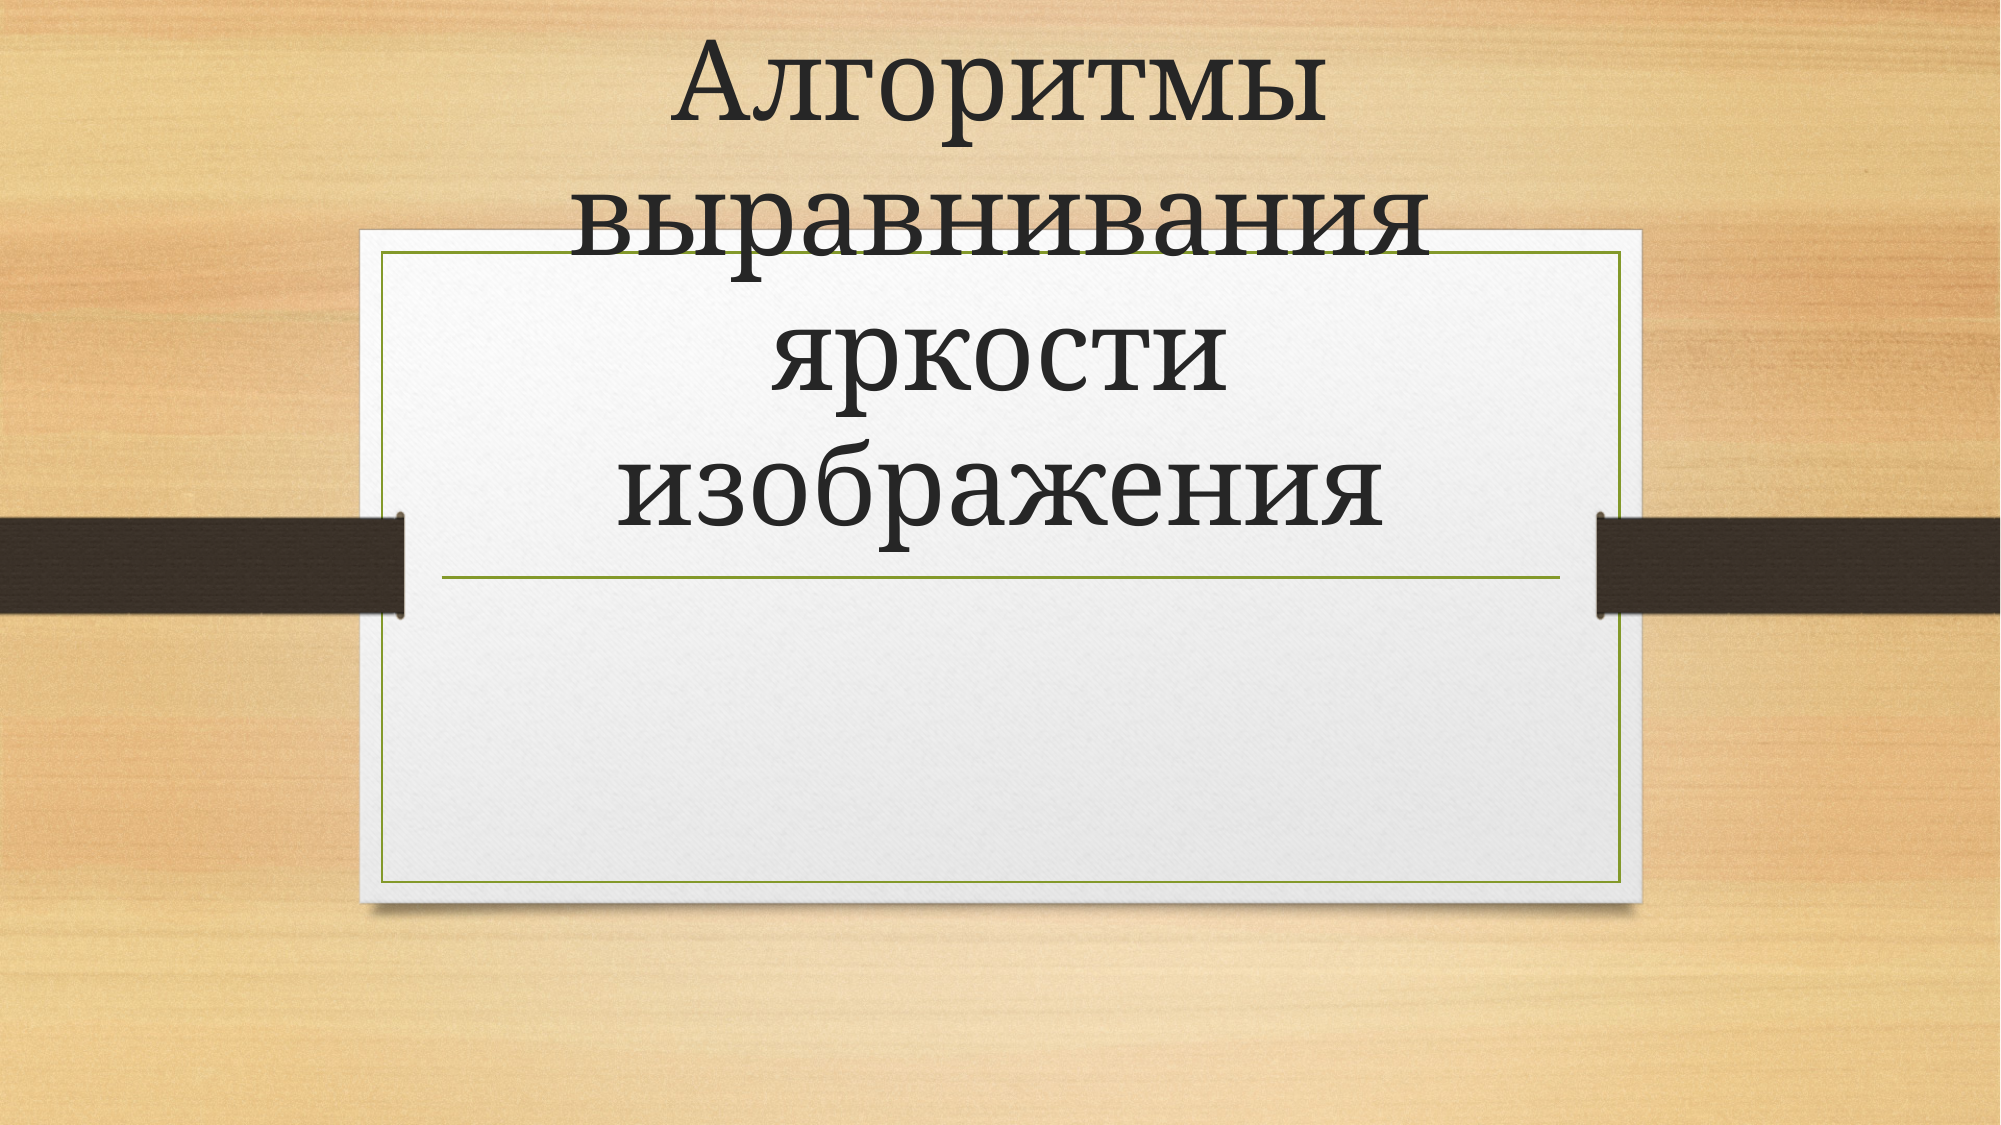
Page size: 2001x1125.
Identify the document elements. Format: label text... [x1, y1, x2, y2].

picture [0, 0, 2001, 1125]
title Алгоритмы выравнивания яркости изображения [441, 306, 1560, 556]
